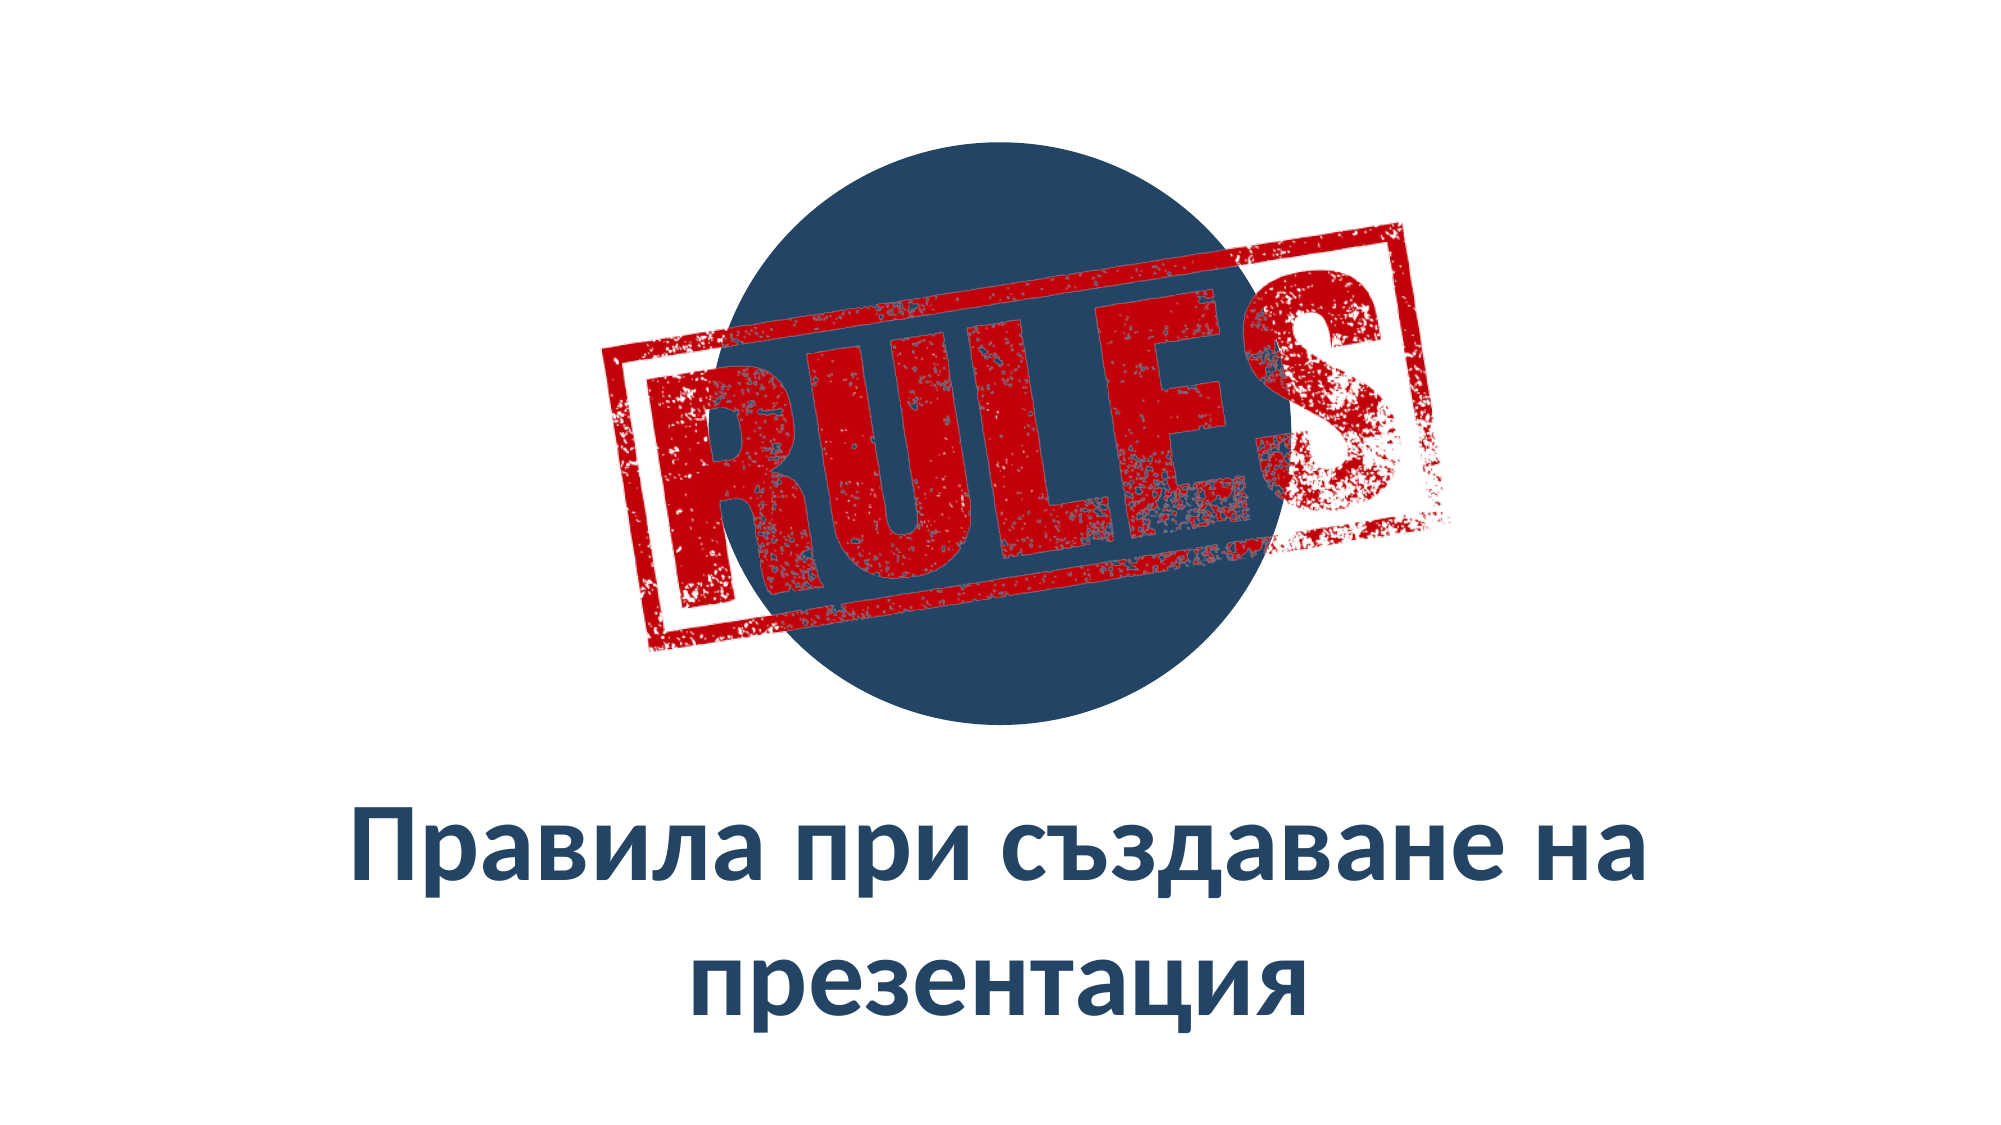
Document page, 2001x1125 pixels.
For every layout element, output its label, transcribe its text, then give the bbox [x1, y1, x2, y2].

title Правила при създаване на презентация [100, 771, 1900, 1035]
picture [593, 200, 1458, 676]
